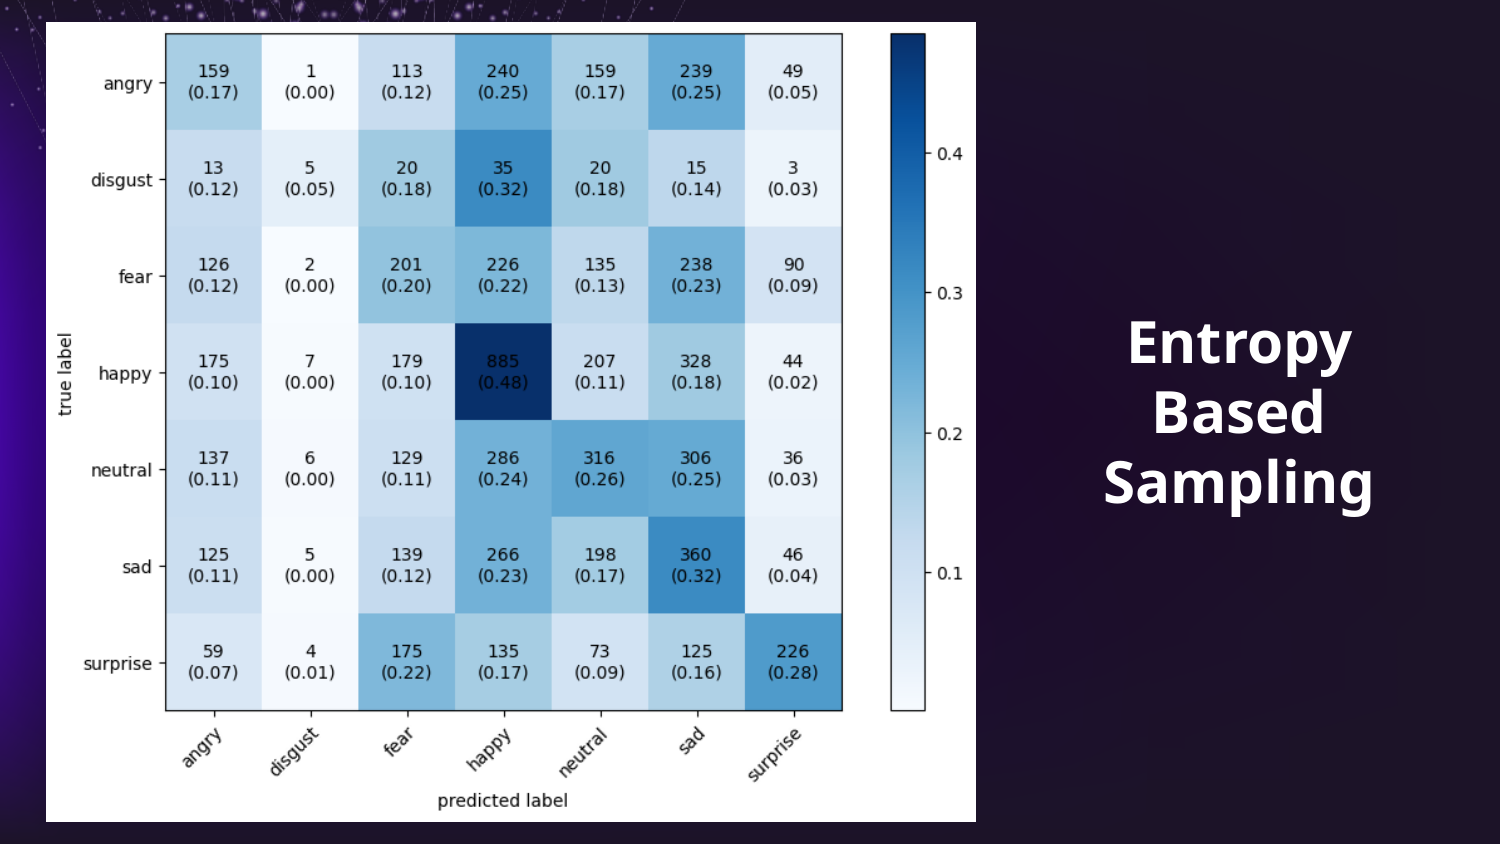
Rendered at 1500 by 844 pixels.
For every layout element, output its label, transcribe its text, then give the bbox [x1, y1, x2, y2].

picture [0, 0, 977, 822]
text_box Entropy Based Sampling [1025, 314, 1454, 530]
